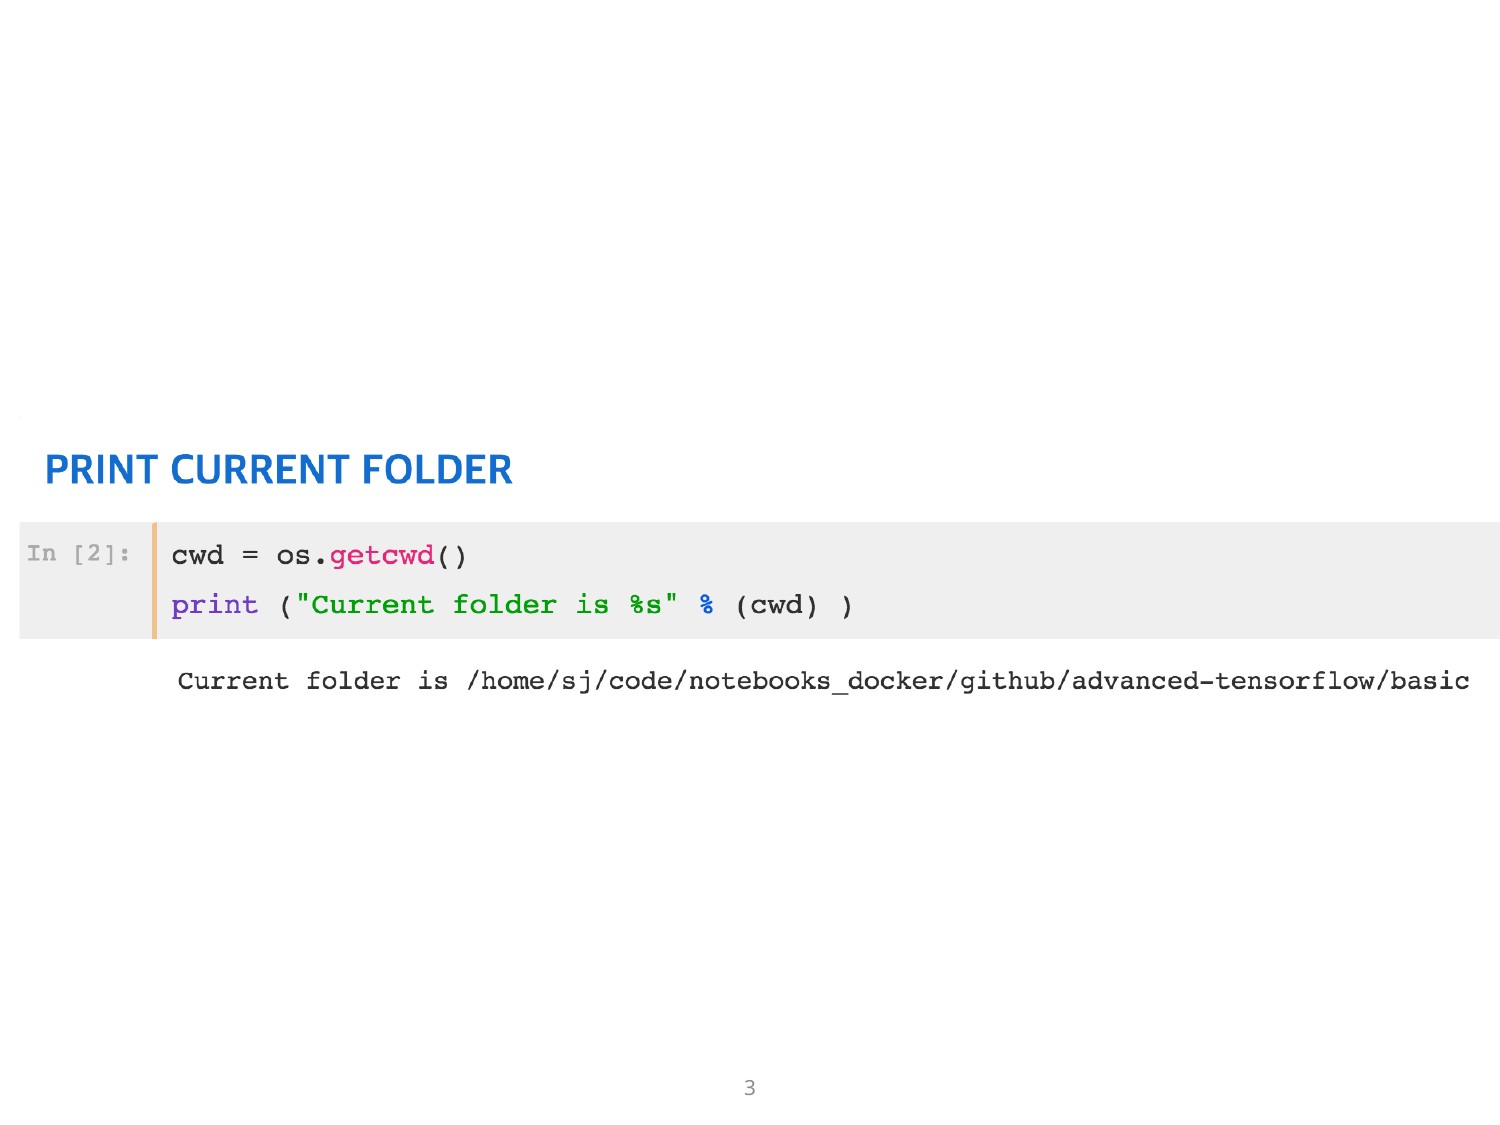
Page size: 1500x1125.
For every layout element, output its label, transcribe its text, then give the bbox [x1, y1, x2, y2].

slide_number 3 [575, 1058, 925, 1119]
picture [0, 411, 1500, 714]
